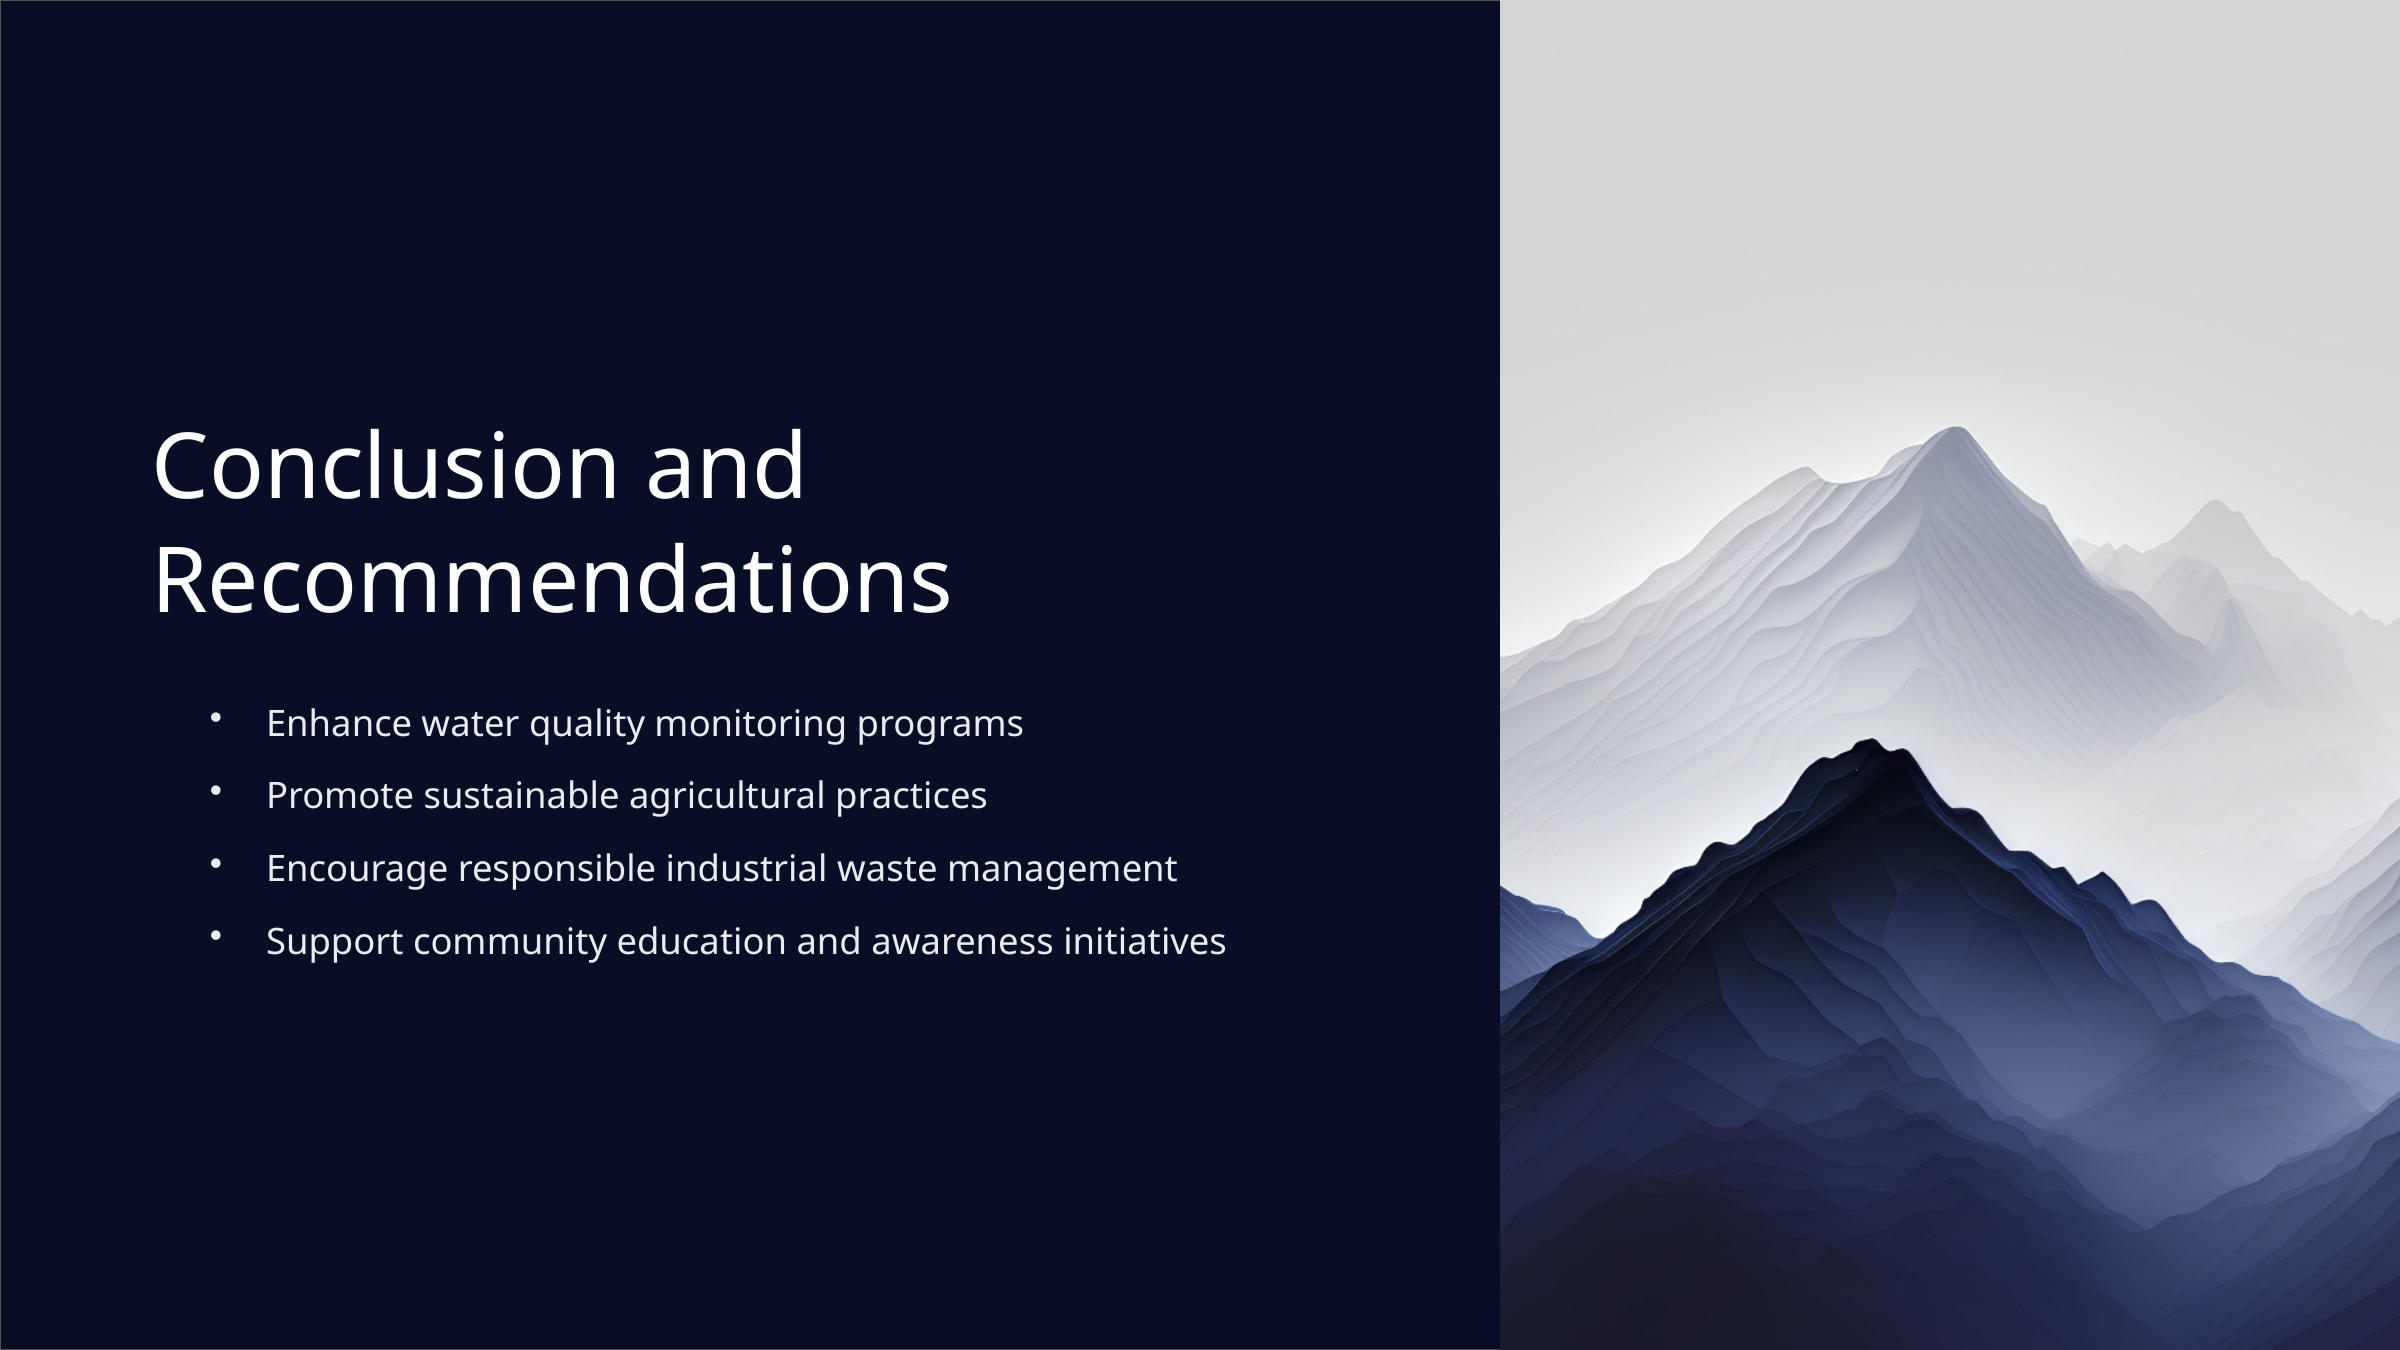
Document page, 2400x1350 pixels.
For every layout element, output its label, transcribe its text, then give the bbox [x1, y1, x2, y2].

picture [1499, 0, 2400, 1350]
text_box Support community education and awareness initiatives [194, 896, 1364, 955]
text_box Encourage responsible industrial waste management [194, 823, 1364, 882]
text_box Enhance water quality monitoring programs [194, 677, 1364, 737]
text_box [0, 0, 1499, 1350]
text_box Promote sustainable agricultural practices [194, 750, 1364, 809]
text_box Conclusion and Recommendations [136, 395, 1364, 624]
